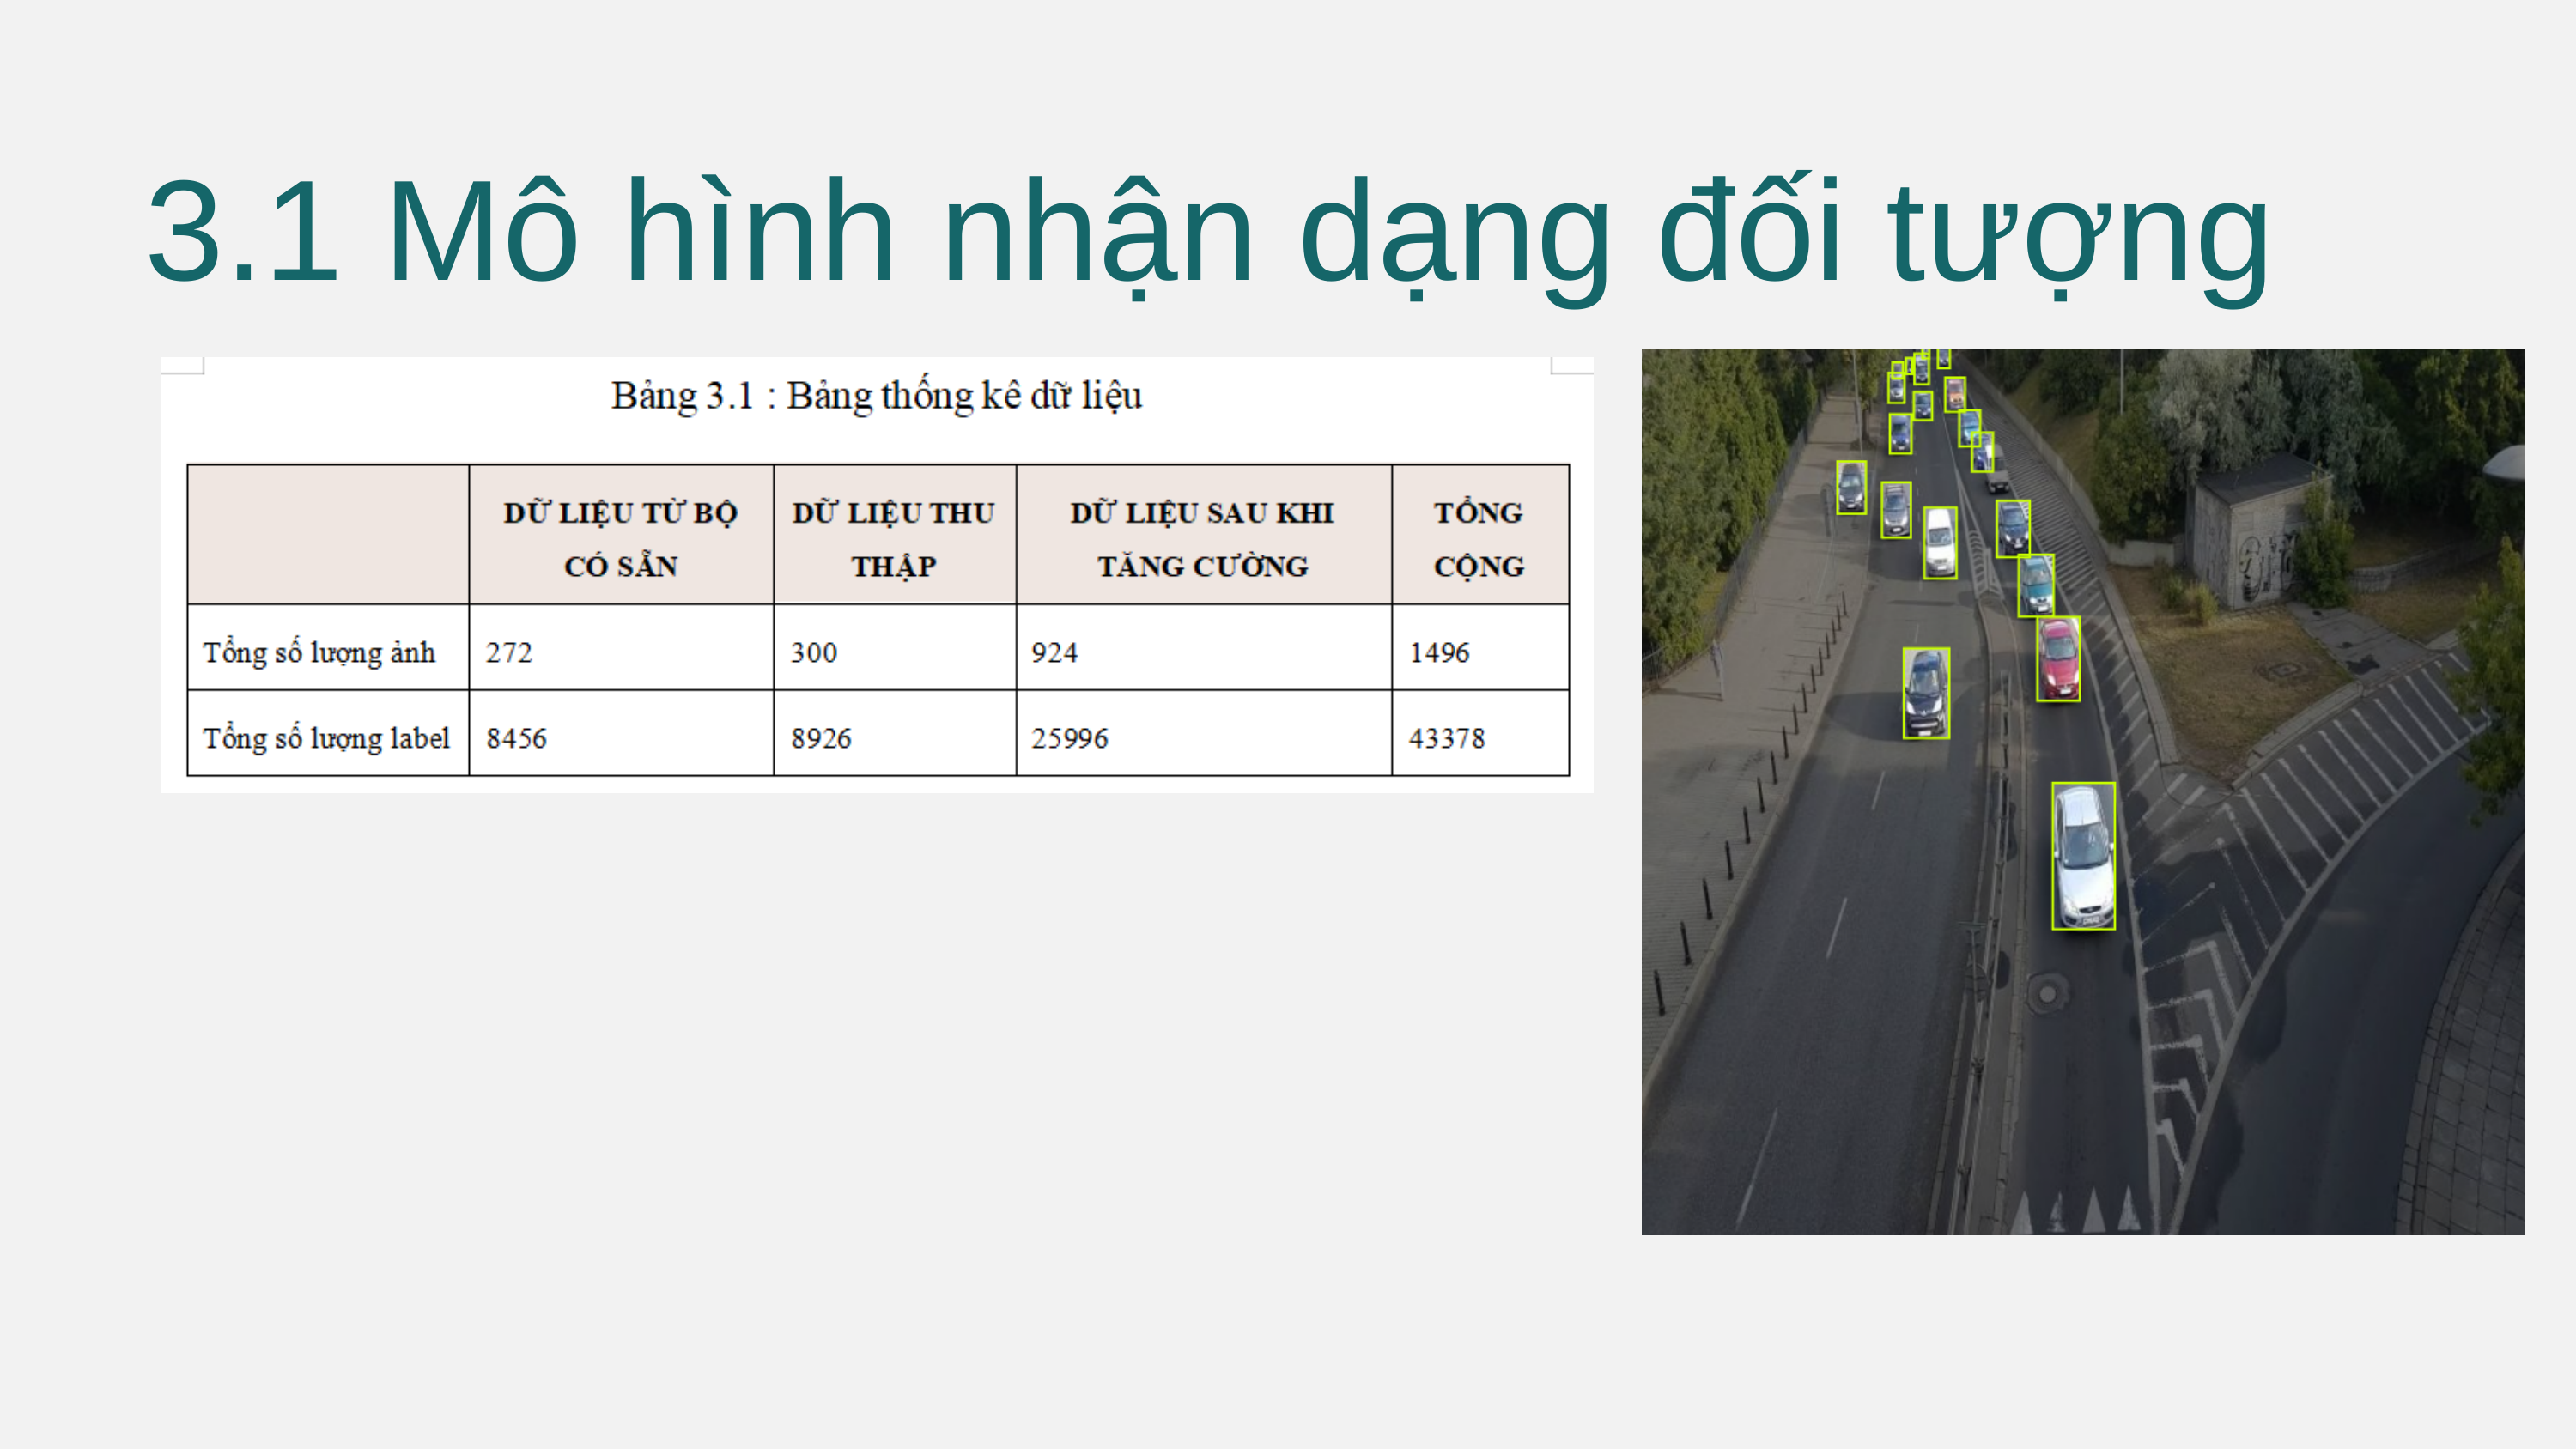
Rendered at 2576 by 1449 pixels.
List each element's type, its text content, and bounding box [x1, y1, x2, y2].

text_box 3.1 Mô hình nhận dạng đối tượng [144, 149, 2576, 314]
picture [161, 357, 1595, 793]
picture [1642, 349, 2525, 1236]
